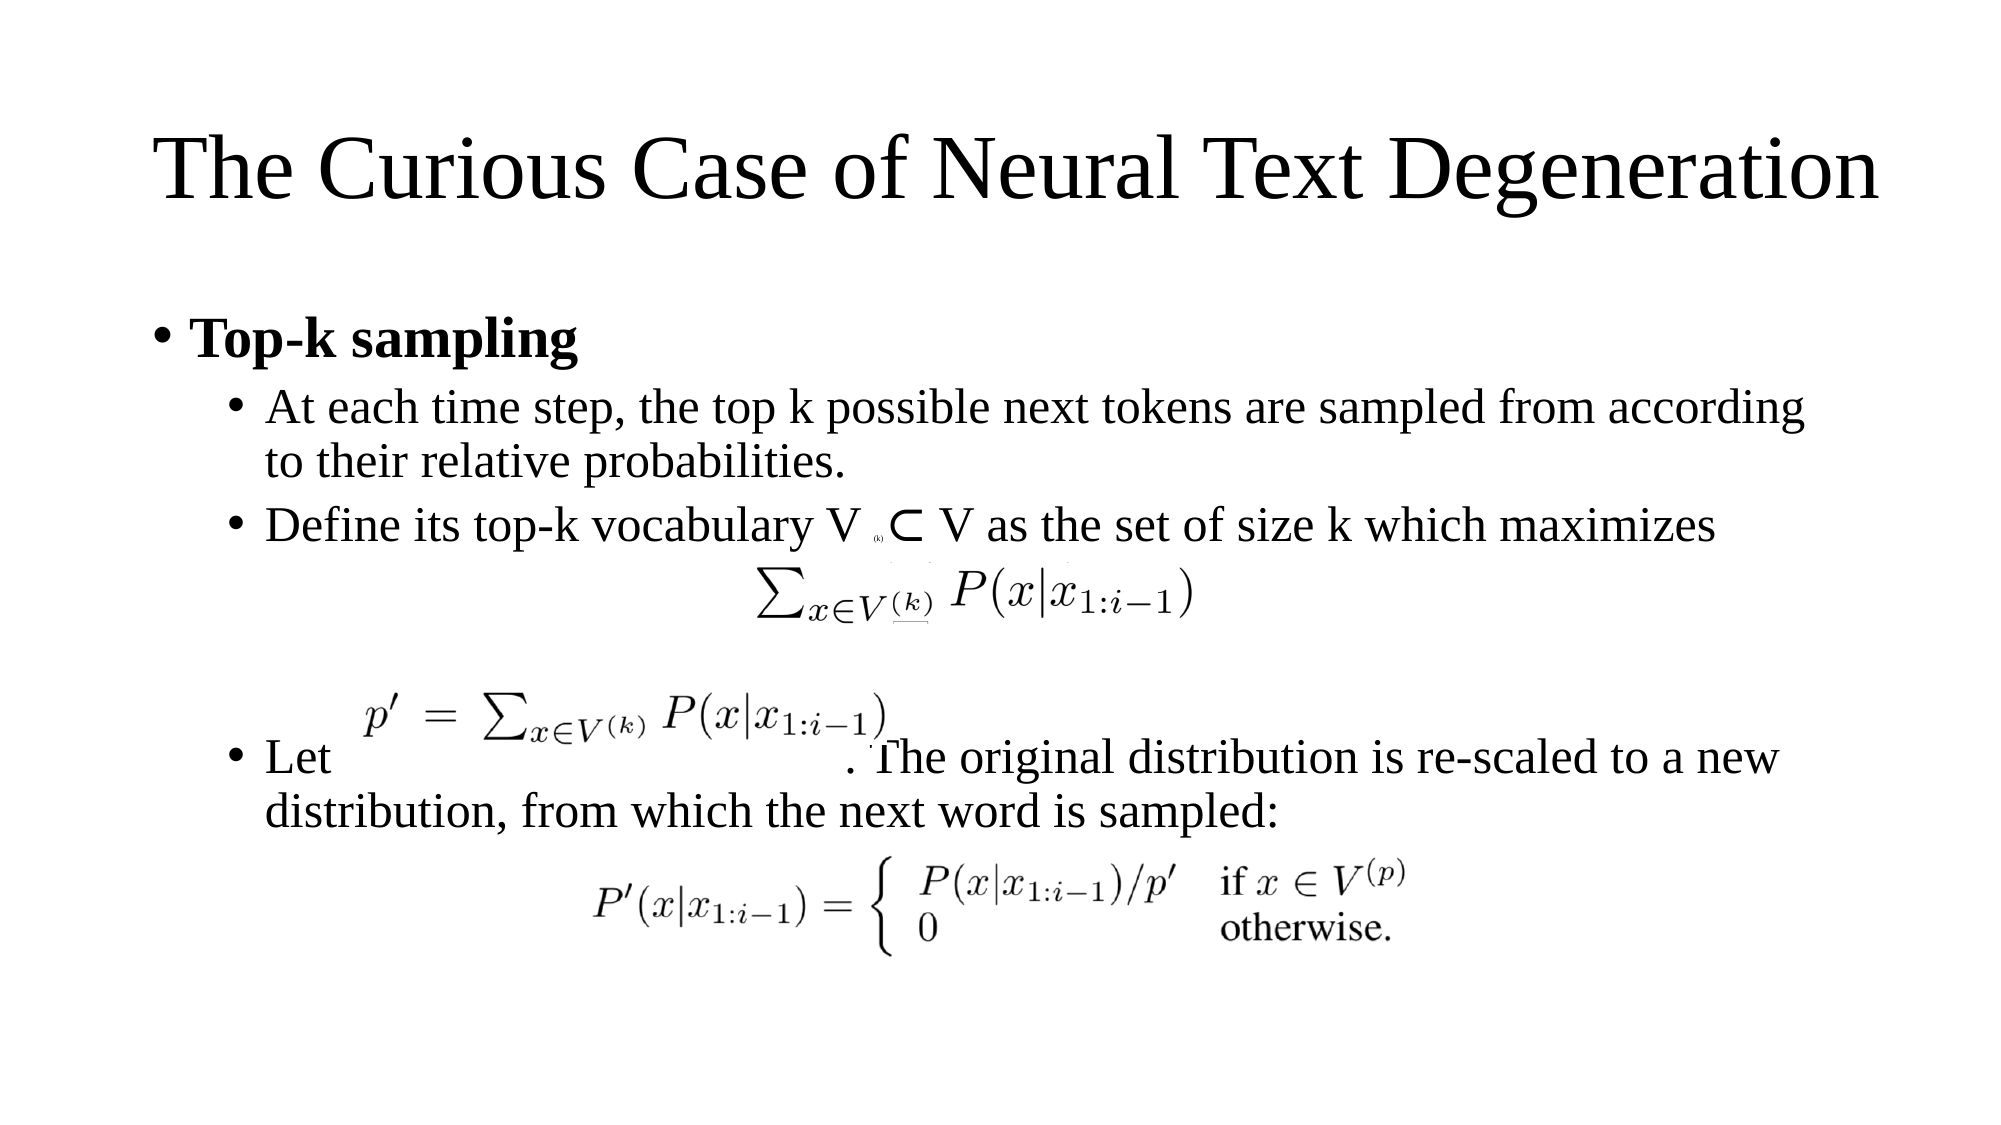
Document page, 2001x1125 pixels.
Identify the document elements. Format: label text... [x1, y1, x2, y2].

picture [584, 846, 1416, 961]
list Top-k sampling At each time step, the top k possible next tokens are sampled from according to their relative probabilities. Define its top-k vocabulary V (k) ⊂ V as the set of size k which maximizes Let . The original distribution is re-scaled to a new distribution, from which the next word is sampled: [137, 299, 1863, 1014]
picture [749, 562, 1193, 625]
picture [359, 692, 887, 745]
title The Curious Case of Neural Text Degeneration [137, 59, 2000, 278]
